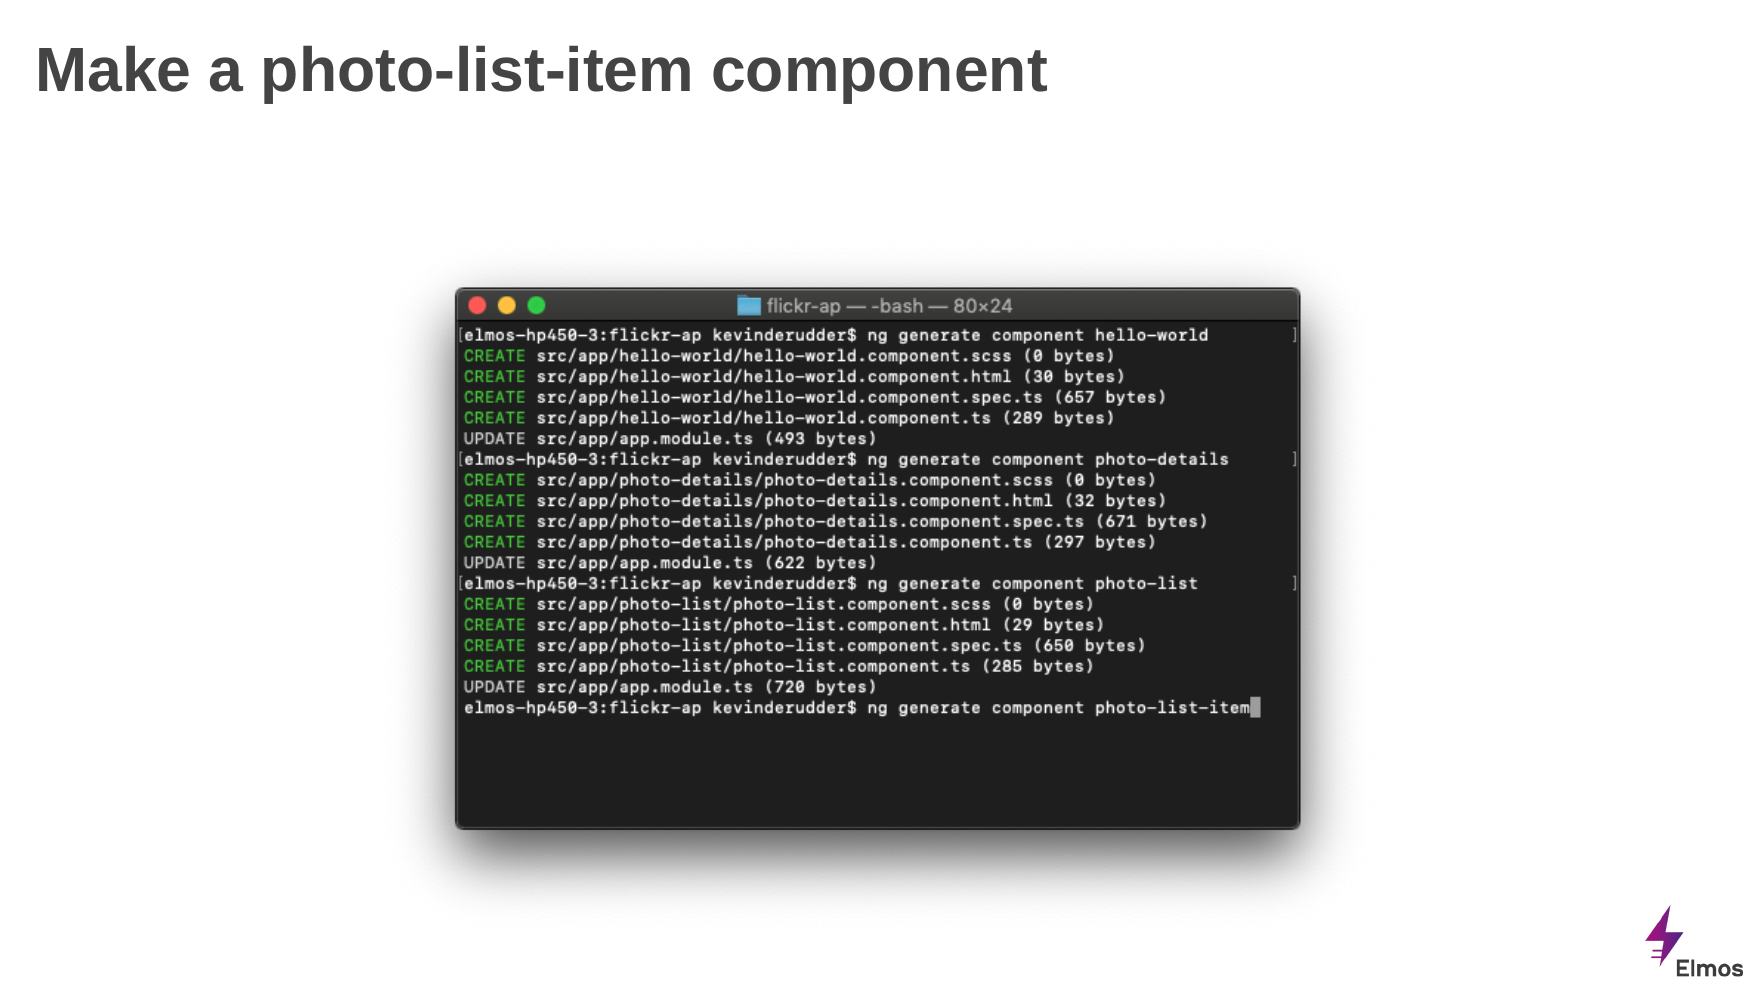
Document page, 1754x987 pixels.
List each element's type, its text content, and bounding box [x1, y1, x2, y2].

picture [1645, 905, 1743, 977]
picture [374, 233, 1383, 939]
title Make a photo-list-item component [35, 29, 1721, 133]
